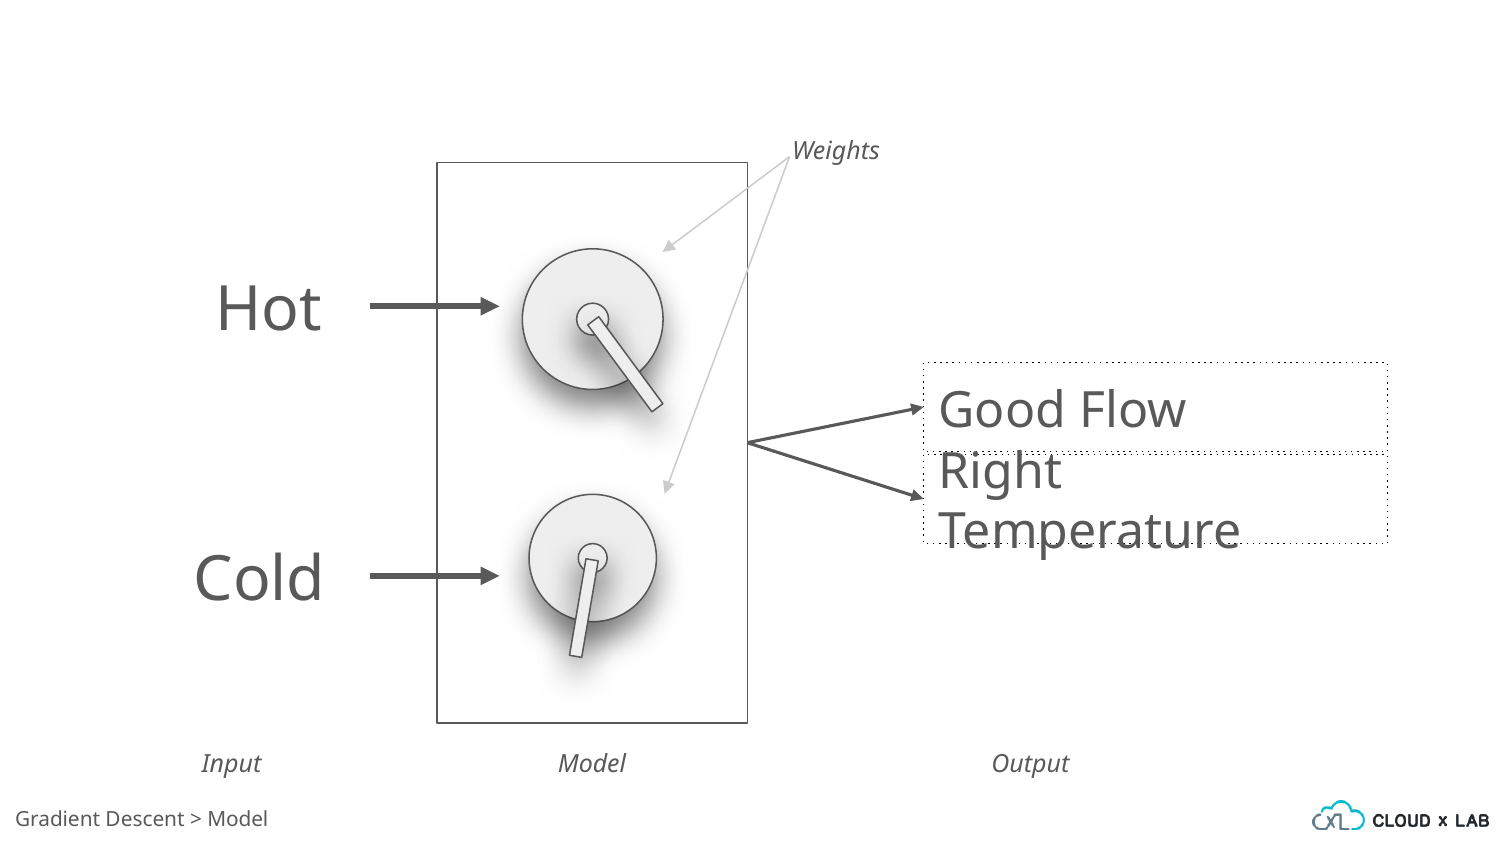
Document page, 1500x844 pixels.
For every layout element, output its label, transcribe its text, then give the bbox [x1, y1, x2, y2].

text_box Input [122, 724, 341, 790]
text_box Weights [777, 111, 996, 188]
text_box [792, 450, 924, 500]
text_box Cold [122, 543, 341, 609]
picture [1312, 800, 1490, 830]
text_box Model [455, 729, 729, 795]
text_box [528, 494, 657, 658]
text_box Good Flow [923, 362, 1388, 452]
text_box Right Temperature [923, 454, 1388, 544]
text_box Hot [150, 273, 338, 338]
text_box [436, 162, 748, 723]
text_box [664, 156, 790, 494]
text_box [795, 406, 924, 443]
text_box Output [921, 724, 1140, 800]
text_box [522, 248, 659, 413]
text_box Gradient Descent > Model [0, 790, 354, 836]
